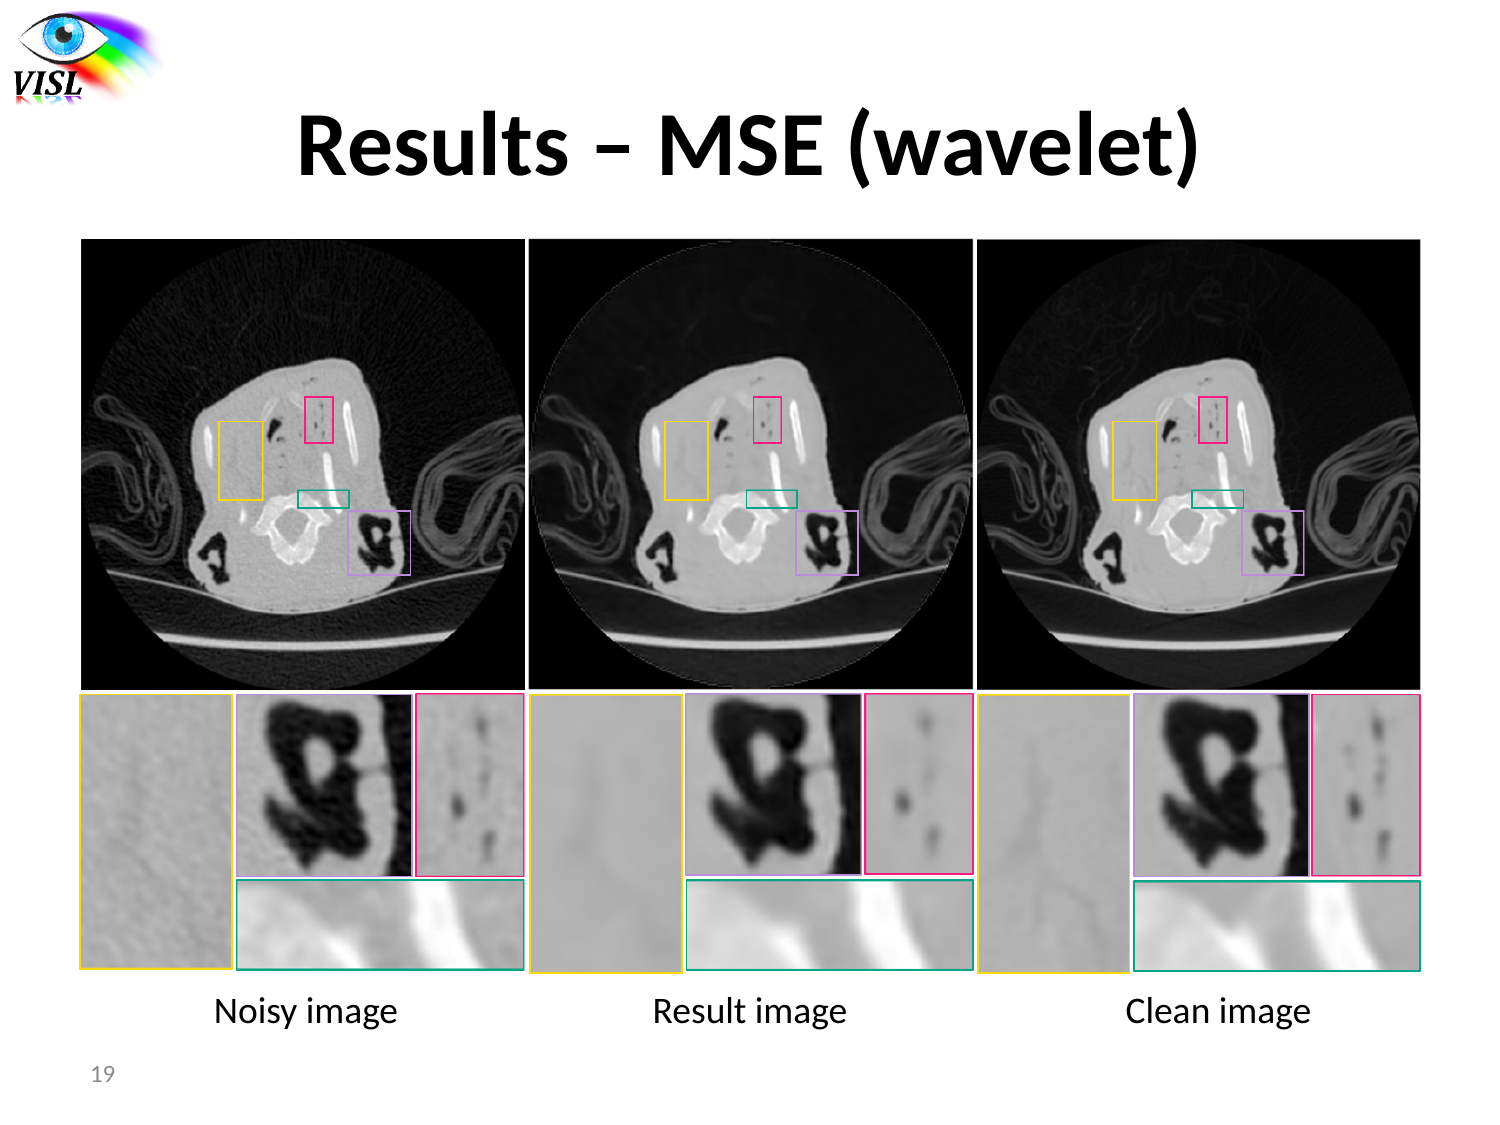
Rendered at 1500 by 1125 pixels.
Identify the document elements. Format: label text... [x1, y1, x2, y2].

text_box Clean image [1024, 984, 1413, 1039]
picture [12, 7, 174, 108]
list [74, 232, 1426, 976]
text_box Noisy image [112, 984, 500, 1039]
slide_number 19 [75, 1042, 425, 1103]
title Results – MSE (wavelet) [75, 45, 1425, 231]
text_box Result image [556, 984, 944, 1039]
